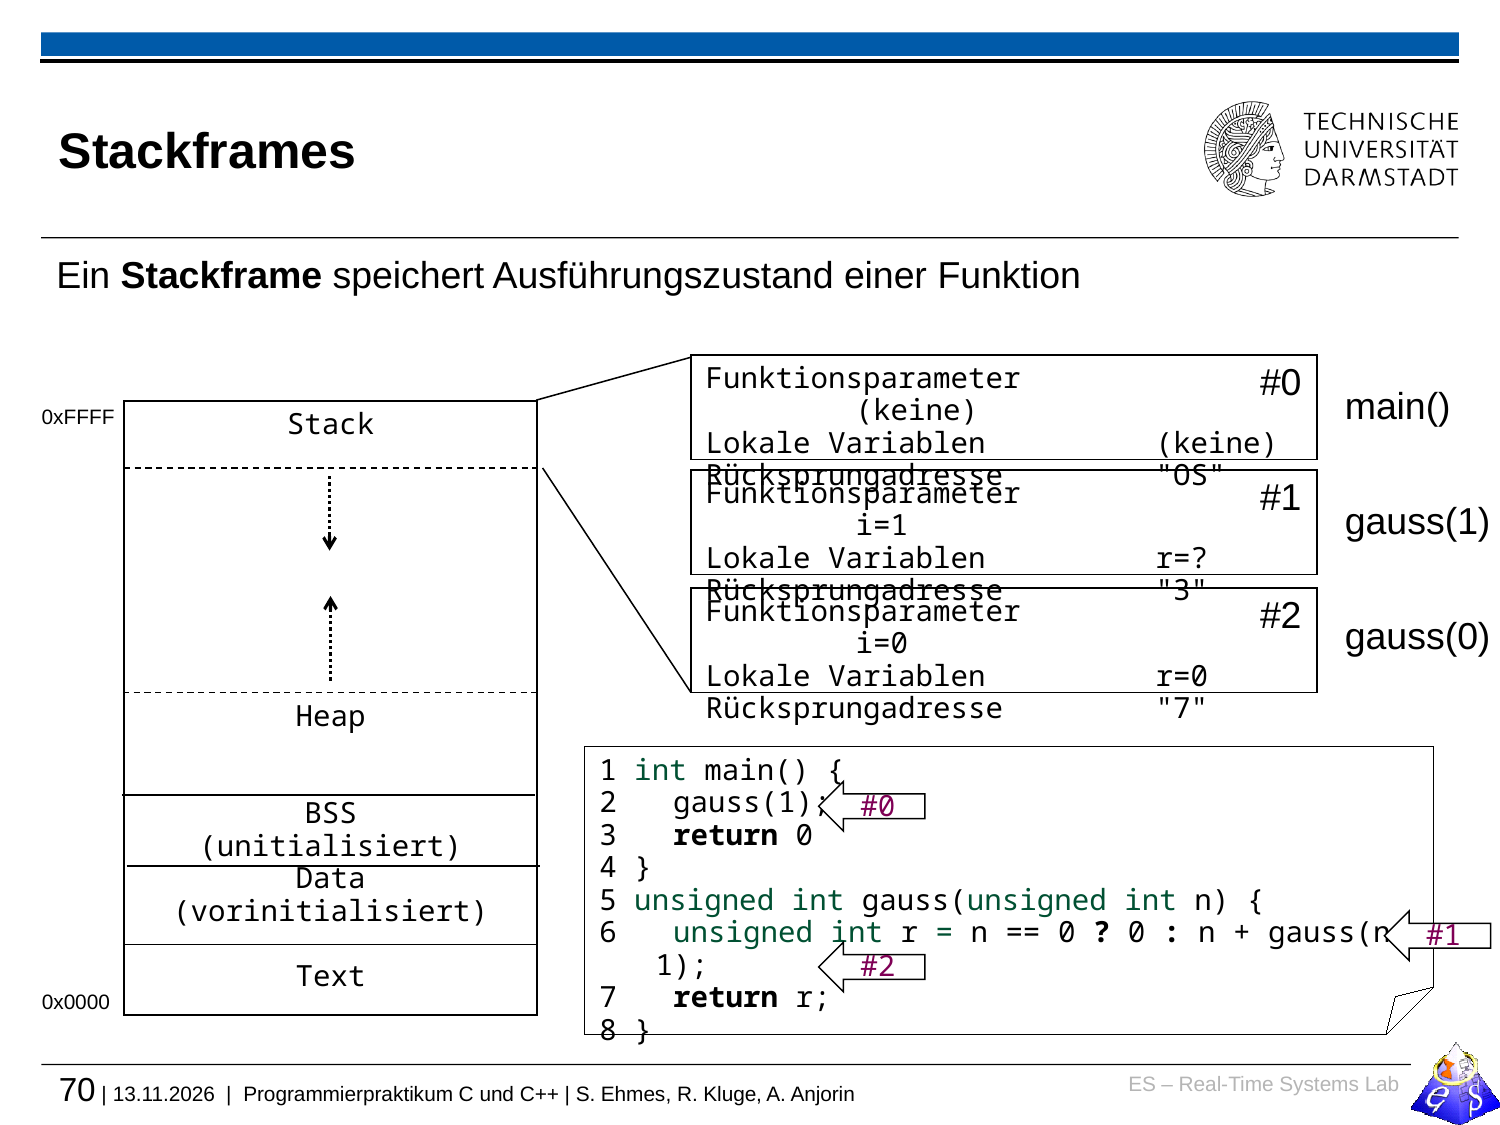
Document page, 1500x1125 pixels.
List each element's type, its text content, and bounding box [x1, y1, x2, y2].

text_box [1386, 987, 1432, 1033]
text_box Gebäude mit Etagen [538, 469, 694, 699]
text_box Stack Heap BSS (unitialisiert) Data (vorinitialisiert) Text [123, 400, 538, 467]
picture [1411, 1041, 1500, 1125]
text_box main() [1329, 378, 1466, 436]
text_box Stack Heap BSS (unitialisiert) Data (vorinitialisiert) Text [123, 474, 537, 692]
title Stackframes [58, 80, 1187, 218]
text_box #1 [1384, 910, 1491, 961]
text_box Funktionsparameter i=1 Lokale Variablen r=? Rücksprungadresse "3" [695, 470, 1317, 575]
text_box 1 int main() { gauss(1); return 0 4 } 5 unsigned int gauss(unsigned int n) { unsigned int r = n == 0 ? 0 : n + gauss(n-1); return r; 8 } [584, 746, 1434, 1035]
text_box #1 [1245, 469, 1317, 527]
text_box 0x0000 [26, 983, 125, 1022]
list Ein Stackframe speichert Ausführungszustand einer Funktion [41, 243, 1459, 1059]
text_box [535, 357, 692, 401]
text_box Stack Heap BSS (unitialisiert) Data (vorinitialisiert) Text [123, 951, 538, 1015]
text_box gauss(1) [1330, 493, 1500, 551]
text_box #0 [1245, 354, 1317, 412]
text_box Funktionsparameter (keine) Lokale Variablen (keine) Rücksprungadresse "OS" [690, 355, 1317, 460]
text_box Funktionsparameter i=0 Lokale Variablen r=0 Rücksprungadresse "7" [696, 587, 1317, 693]
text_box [542, 467, 692, 693]
text_box #2 [1245, 587, 1317, 645]
text_box 0xFFFF [26, 398, 130, 437]
picture [1187, 84, 1483, 214]
text_box #2 [818, 942, 925, 992]
text_box gauss(0) [1330, 608, 1500, 666]
text_box #0 [818, 781, 925, 832]
text_box Stack Heap BSS (unitialisiert) Data (vorinitialisiert) Text [123, 698, 538, 944]
